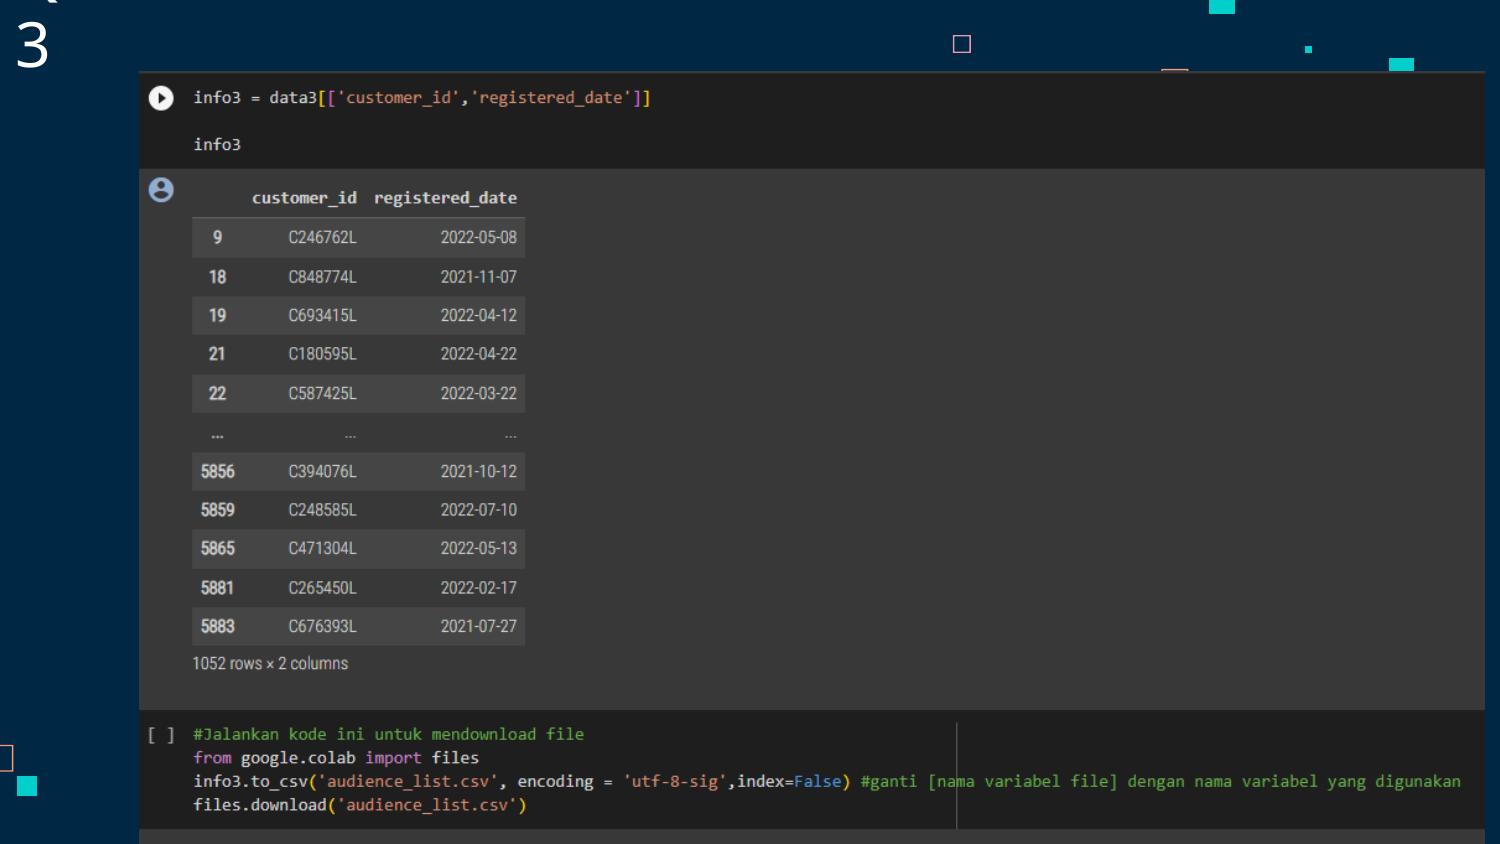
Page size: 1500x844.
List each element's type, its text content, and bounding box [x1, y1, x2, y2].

picture [138, 70, 1486, 844]
title QUESTION 3 [0, 0, 370, 95]
